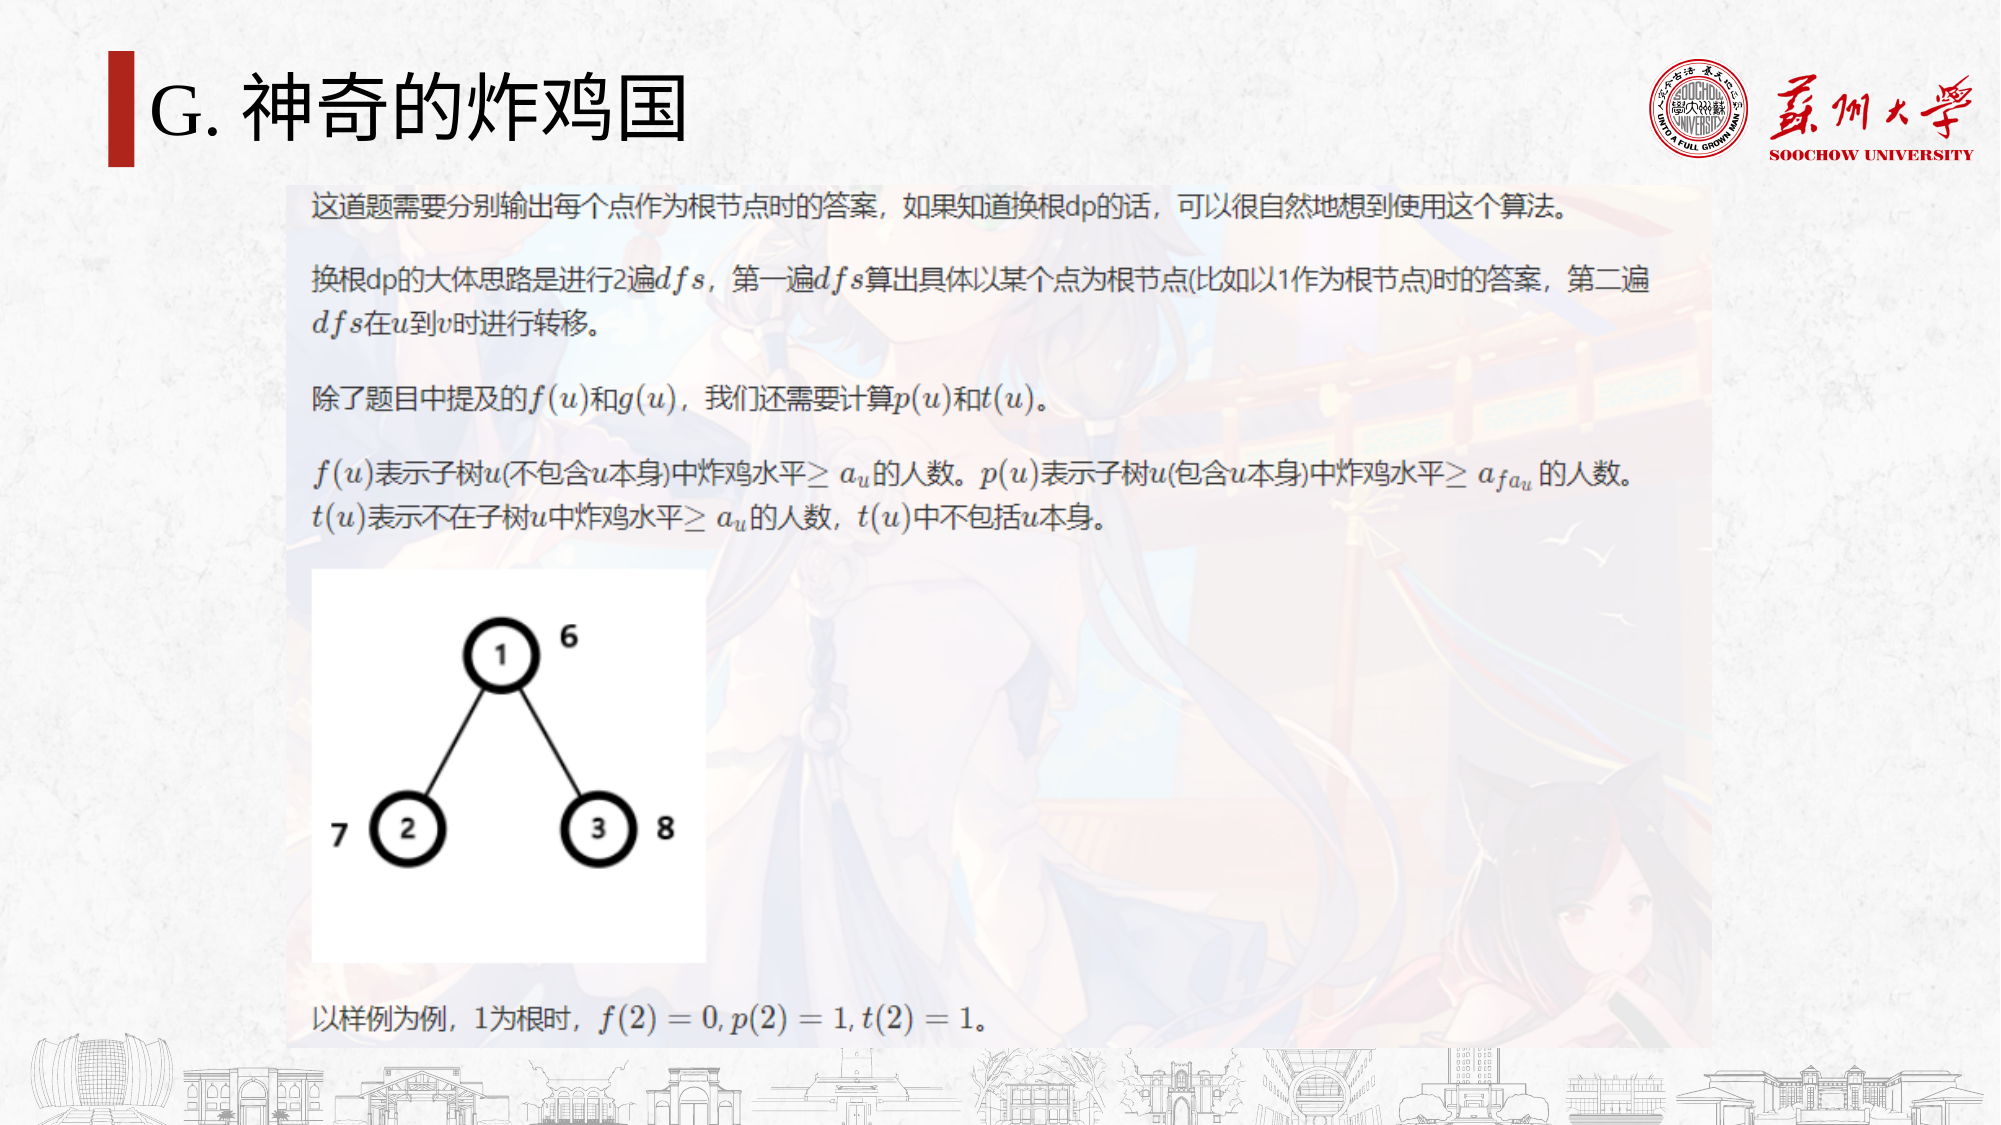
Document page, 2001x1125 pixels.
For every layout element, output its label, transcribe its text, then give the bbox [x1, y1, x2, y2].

title G.神奇的炸鸡国 [108, 52, 1890, 169]
picture [286, 185, 1712, 1048]
picture [1627, 52, 2000, 171]
